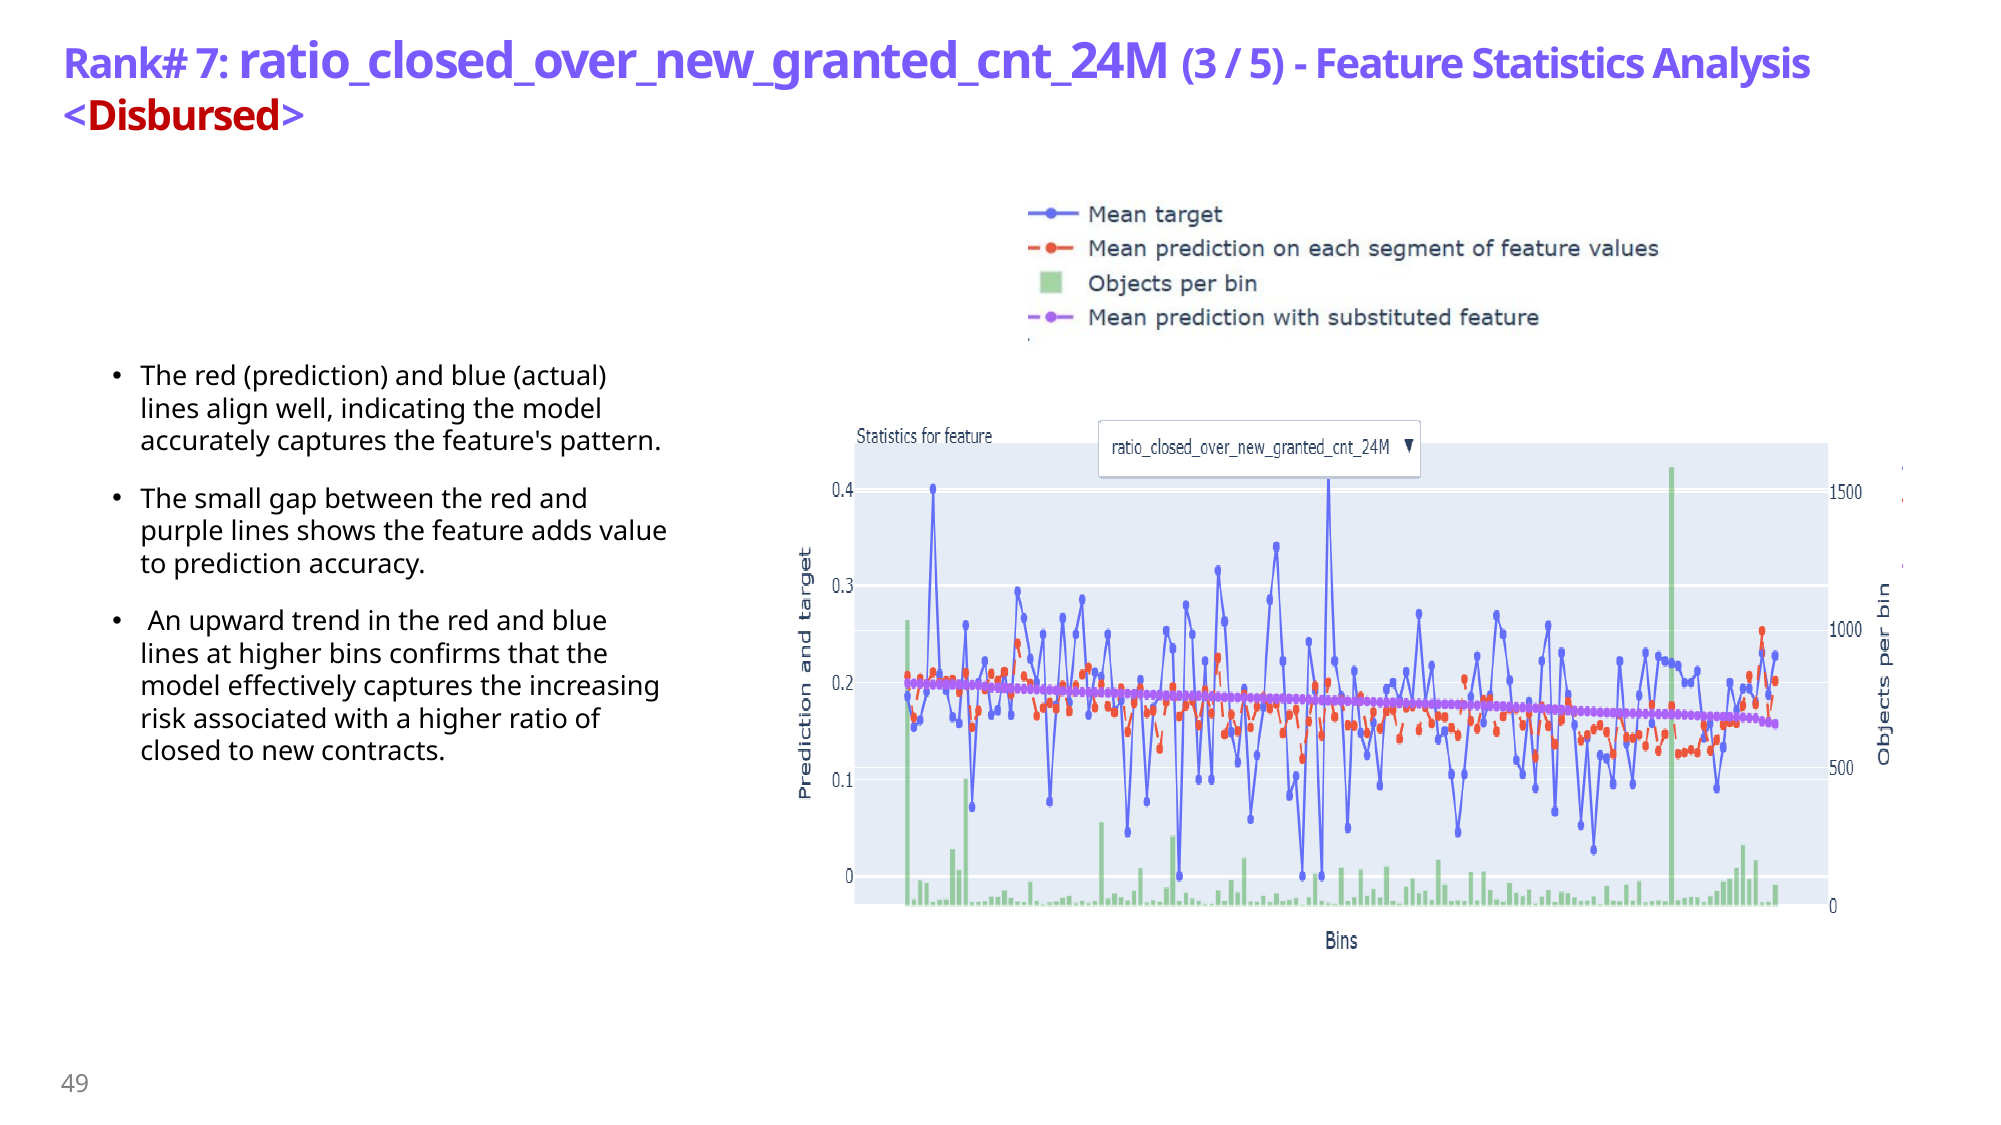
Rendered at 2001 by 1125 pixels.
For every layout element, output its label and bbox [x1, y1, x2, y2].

text_box [96, 380, 684, 745]
title [47, 17, 1956, 150]
picture [759, 181, 1903, 993]
text_box [45, 1054, 496, 1115]
